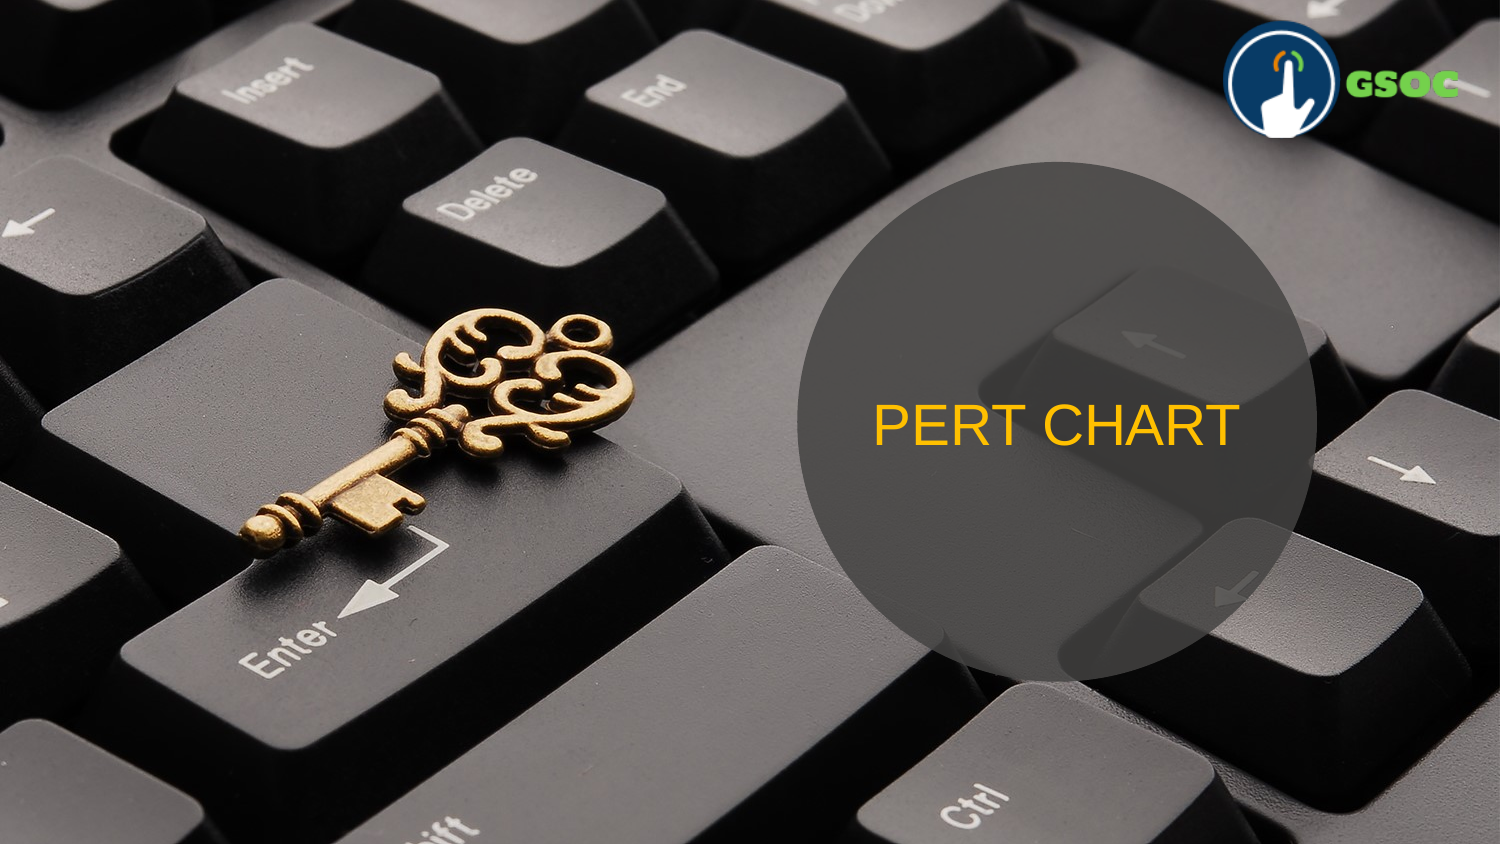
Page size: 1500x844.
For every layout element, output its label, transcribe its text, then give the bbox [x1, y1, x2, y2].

list PERT CHART [785, 339, 1329, 505]
picture [0, 0, 1500, 844]
